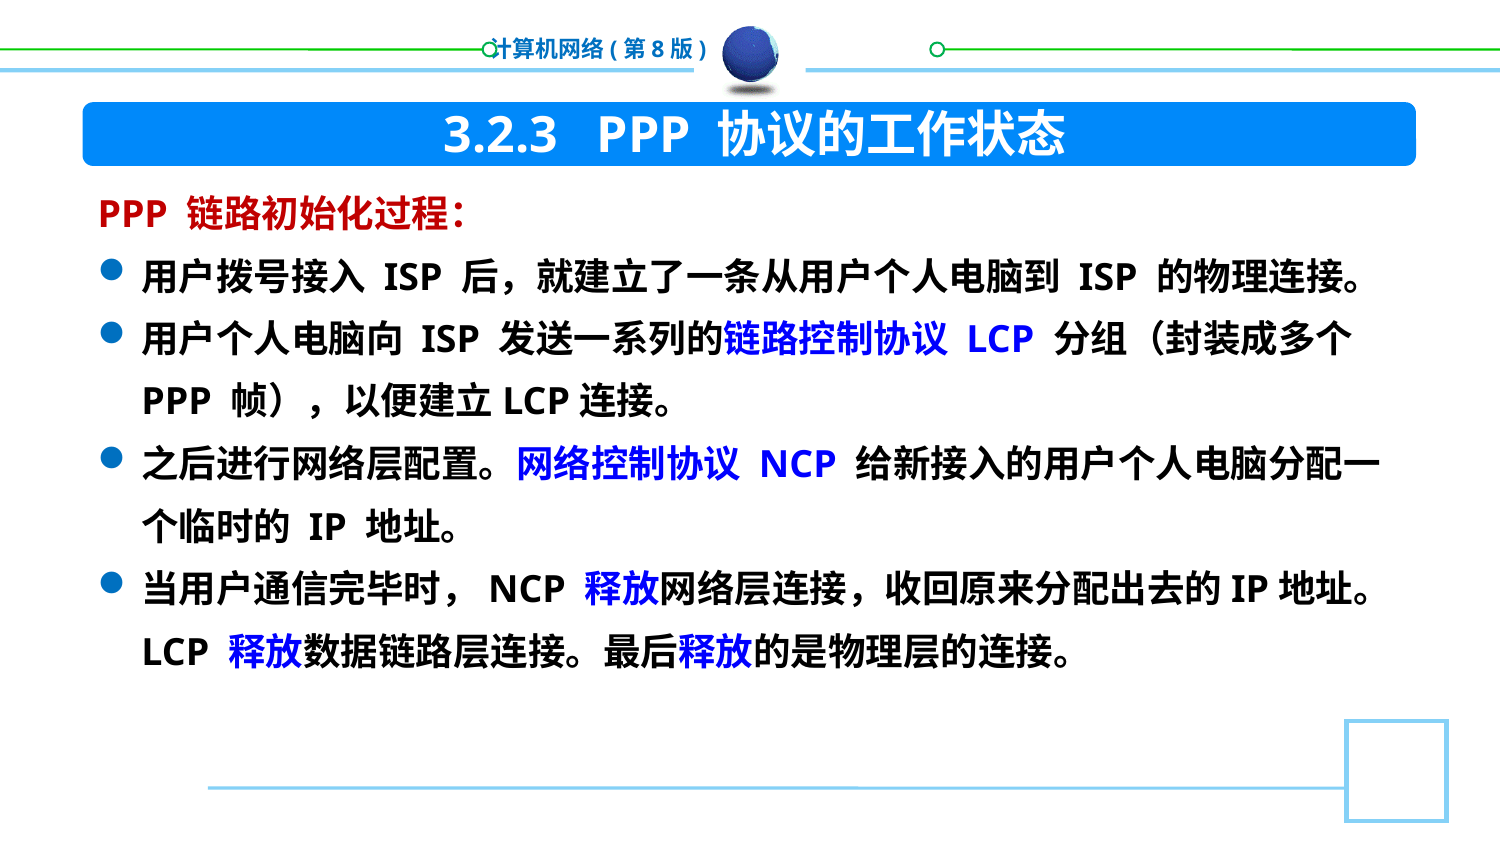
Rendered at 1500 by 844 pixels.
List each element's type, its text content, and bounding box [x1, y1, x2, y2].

text_box [82, 102, 415, 165]
text_box 3.2.3 PPP 协议的工作状态 [415, 95, 1082, 165]
text_box PPP 链路初始化过程： 用户拨号接入 ISP 后，就建立了一条从用户个人电脑到 ISP 的物理连接。 用户个人电脑向 ISP 发送一系列的链路控制协议 LCP 分组（封装成多个 PPP 帧），以便建立LCP连接。 之后进行网络层配置。网络控制协议 NCP 给新接入的用户个人电脑分配一个临时的 IP 地址。 当用户通信完毕时，NCP 释放网络层连接，收回原来分配出去的IP地址。LCP 释放数据链路层连接。最后释放的是物理层的连接。 [82, 165, 1430, 680]
text_box [1082, 102, 1417, 165]
picture [720, 24, 780, 95]
